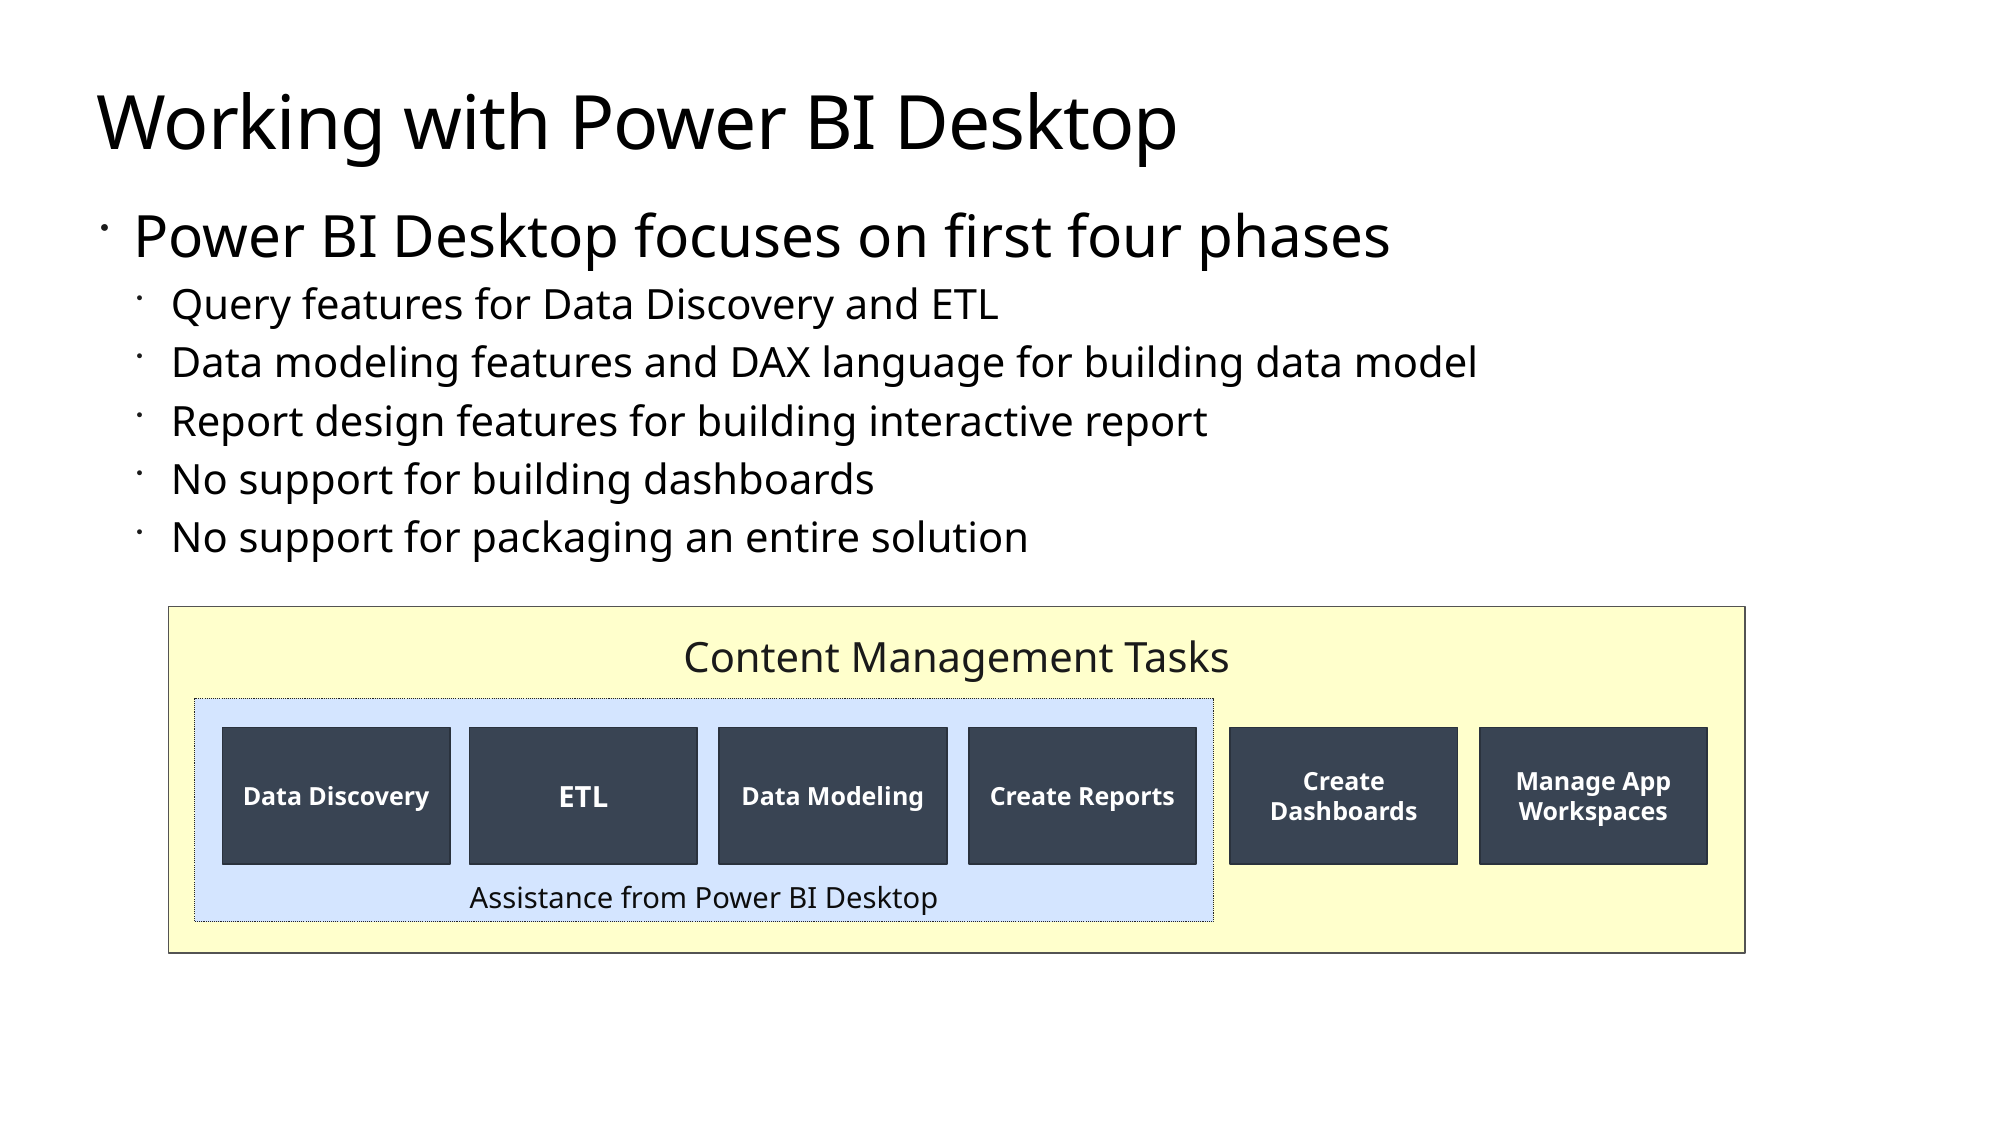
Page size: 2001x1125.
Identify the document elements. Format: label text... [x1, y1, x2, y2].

title Working with Power BI Desktop [96, 75, 1904, 166]
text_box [194, 698, 1708, 923]
text_box Content Management Tasks [168, 606, 1746, 954]
list Power BI Desktop focuses on first four phases Query features for Data Discovery and ETL Data modeling features and DAX language for building data model Report design features for building interactive report No support for building dashboards No support for packaging an entire solution [95, 199, 1904, 573]
